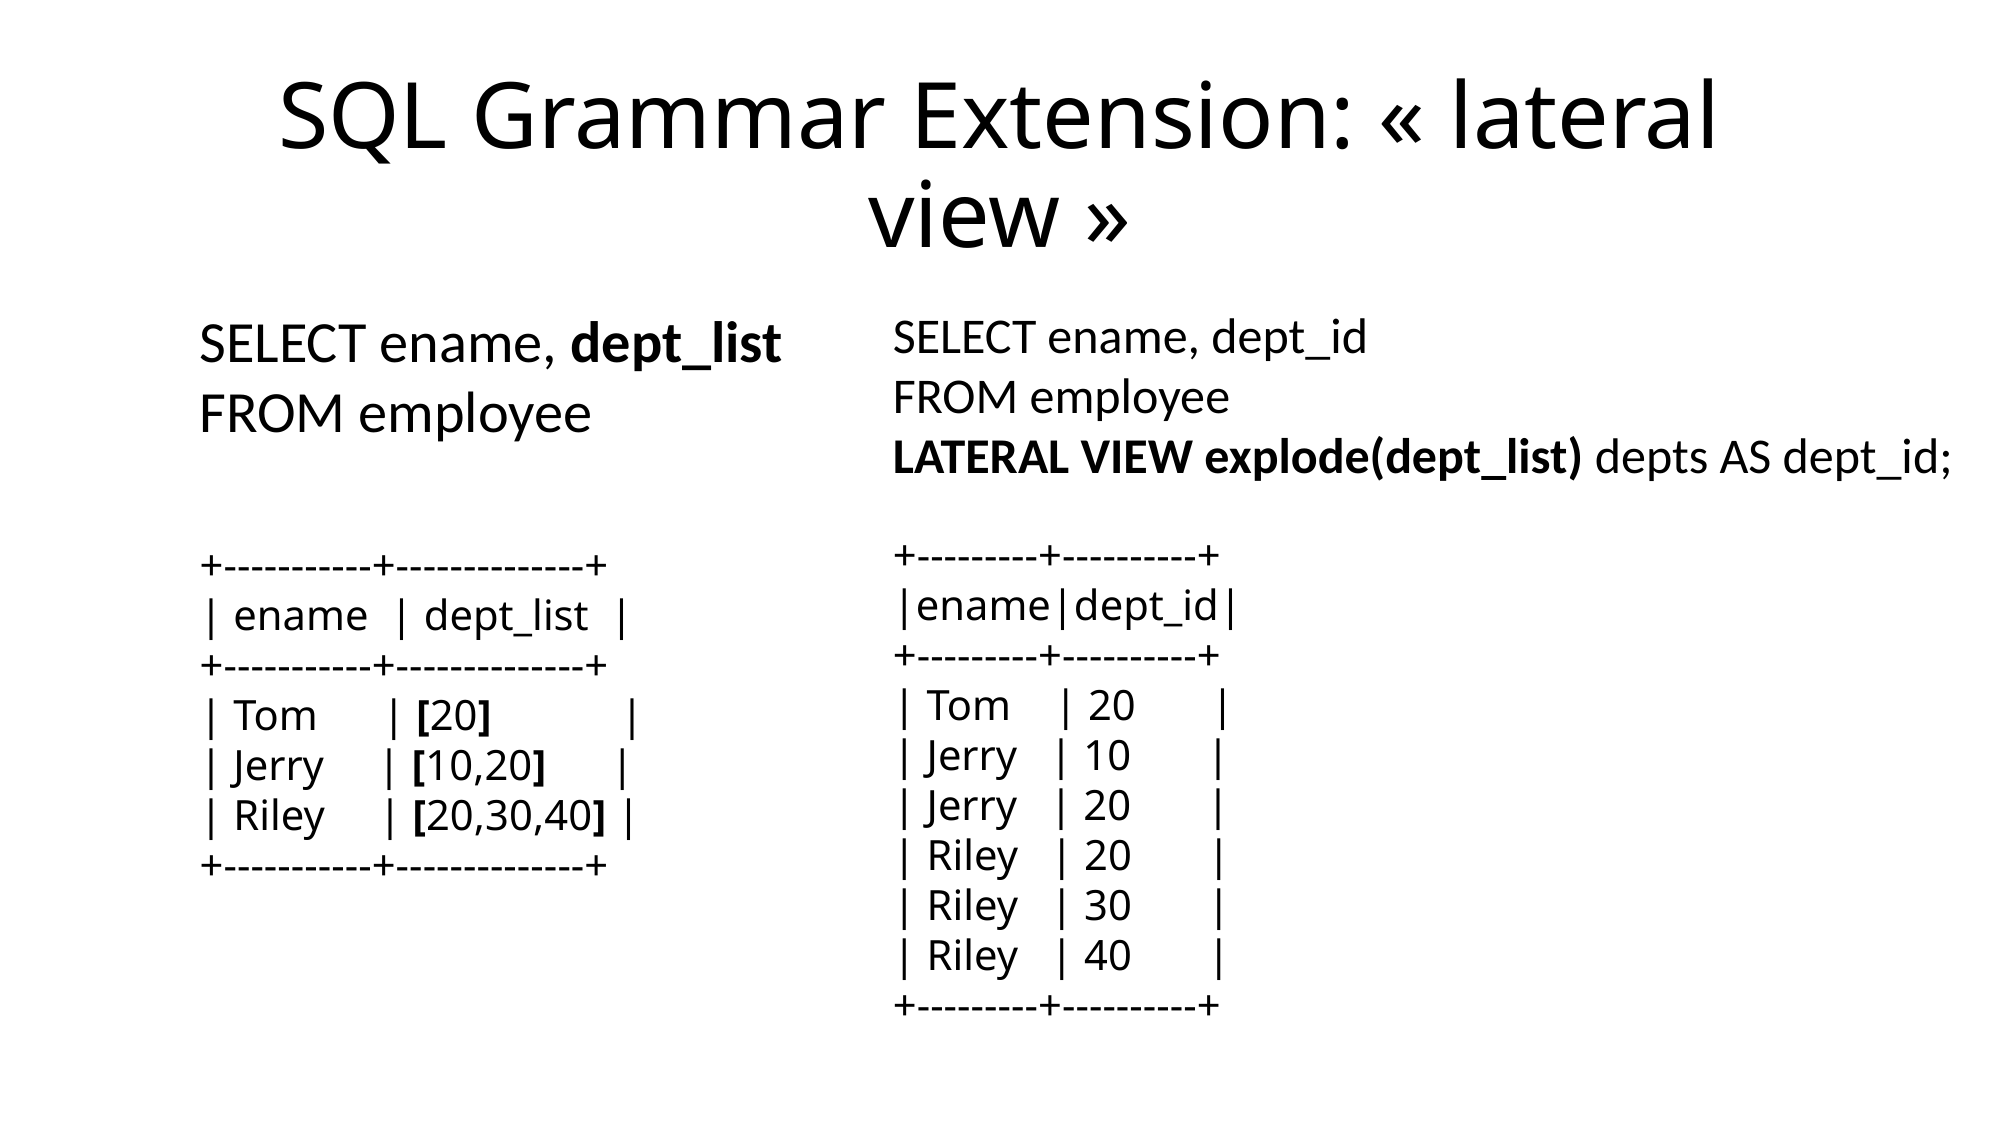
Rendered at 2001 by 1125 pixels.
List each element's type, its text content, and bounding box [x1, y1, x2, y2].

text_box SELECT ename, dept_id FROM employee LATERAL VIEW explode(dept_list) depts AS dept_id; +---------+----------+ |ename|dept_id| +---------+----------+ | Tom | 20 | | Jerry | 10 | | Jerry | 20 | | Riley | 20 | | Riley | 30 | | Riley | 40 | +---------+----------+ [878, 296, 1968, 1037]
title SQL Grammar Extension: « lateral view » [137, 59, 1863, 278]
text_box SELECT ename, dept_list FROM employee +-----------+--------------+ | ename | dept_list | +-----------+--------------+ | Tom | [20] | | Jerry | [10,20] | | Riley | [20,30,40] | +-----------+--------------+ [184, 296, 798, 897]
